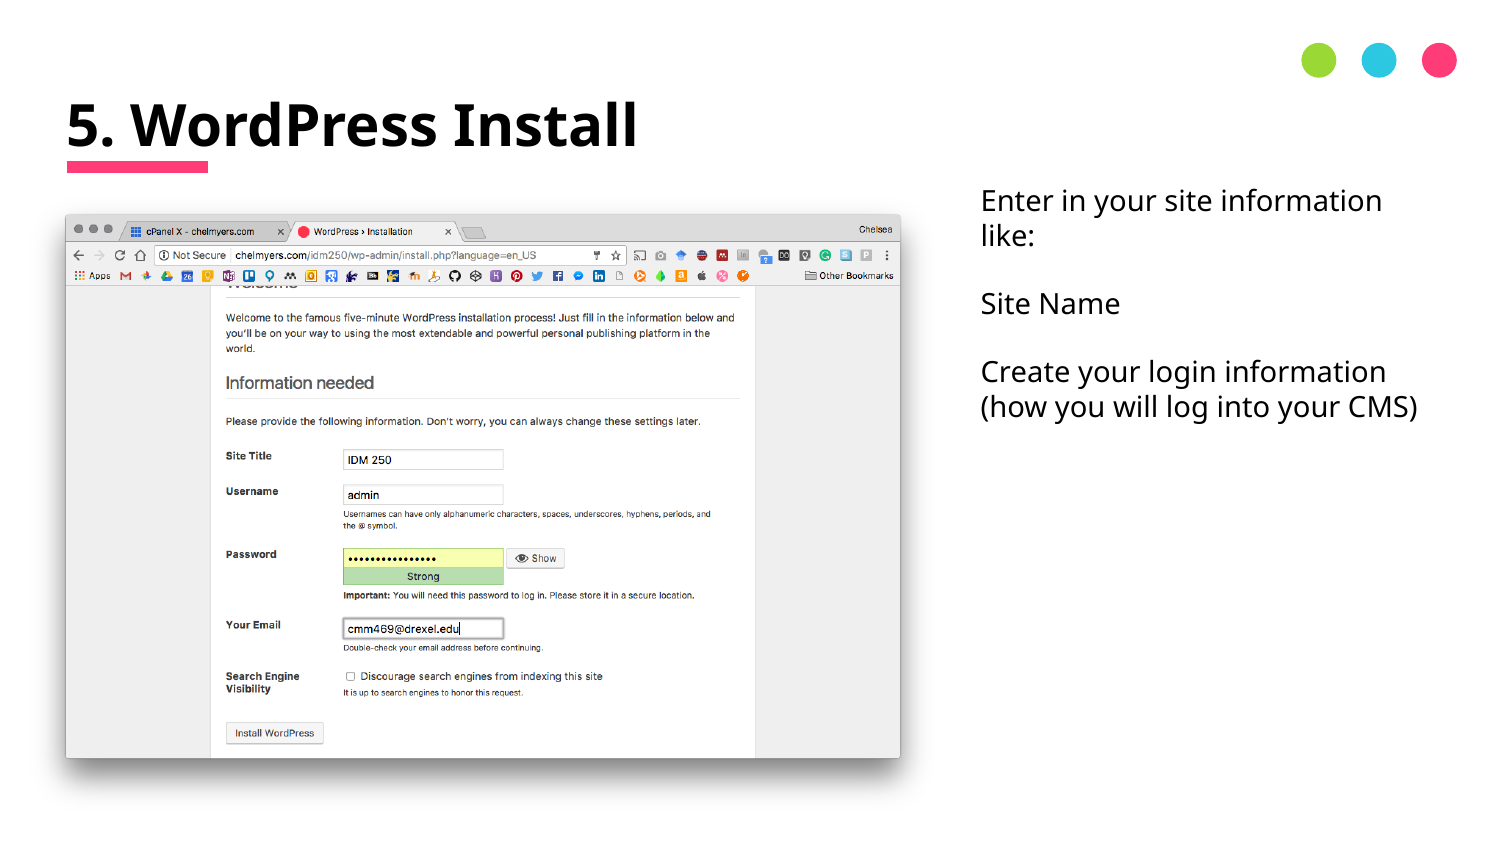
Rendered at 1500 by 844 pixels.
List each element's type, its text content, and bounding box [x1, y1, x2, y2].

text_box [1301, 42, 1337, 78]
list Enter in your site information like: Site Name Create your login information (how you will log into your CMS) [965, 166, 1449, 819]
title 5. WordPress Install [51, 72, 1449, 167]
text_box [1361, 42, 1397, 78]
picture [24, 191, 941, 818]
text_box [1421, 42, 1457, 78]
